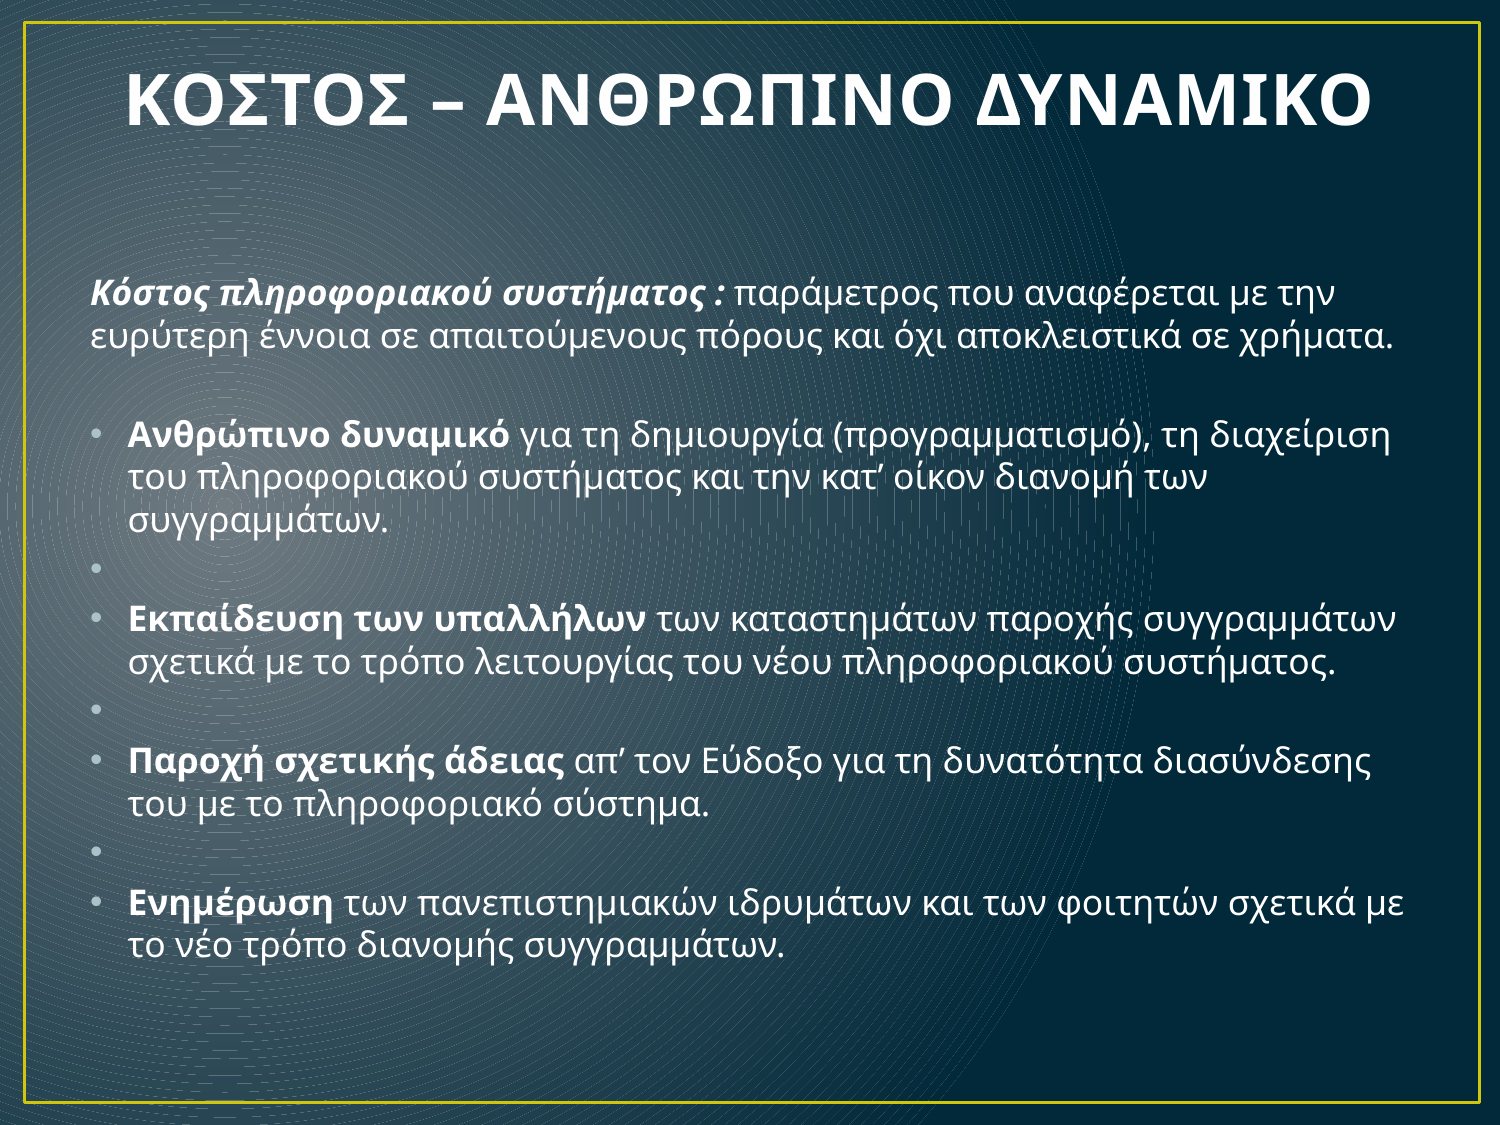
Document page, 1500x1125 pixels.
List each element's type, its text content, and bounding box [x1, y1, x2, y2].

list Κόστος πληροφοριακού συστήματος : παράμετρος που αναφέρεται με την ευρύτερη έννοια σε απαιτούμενους πόρους και όχι αποκλειστικά σε χρήματα. Ανθρώπινο δυναμικό για τη δημιουργία (προγραμματισμό), τη διαχείριση του πληροφοριακού συστήματος και την κατ’ οίκον διανομή των συγγραμμάτων. Εκπαίδευση των υπαλλήλων των καταστημάτων παροχής συγγραμμάτων σχετικά με το τρόπο λειτουργίας του νέου πληροφοριακού συστήματος. Παροχή σχετικής άδειας απ’ τον Εύδοξο για τη δυνατότητα διασύνδεσης του με το πληροφοριακό σύστημα. Ενημέρωση των πανεπιστημιακών ιδρυμάτων και των φοιτητών σχετικά με το νέο τρόπο διανομής συγγραμμάτων. [75, 262, 1425, 1005]
title ΚΟΣΤΟΣ – ΑΝΘΡΩΠΙΝΟ ΔΥΝΑΜΙΚΟ [75, 45, 1425, 233]
